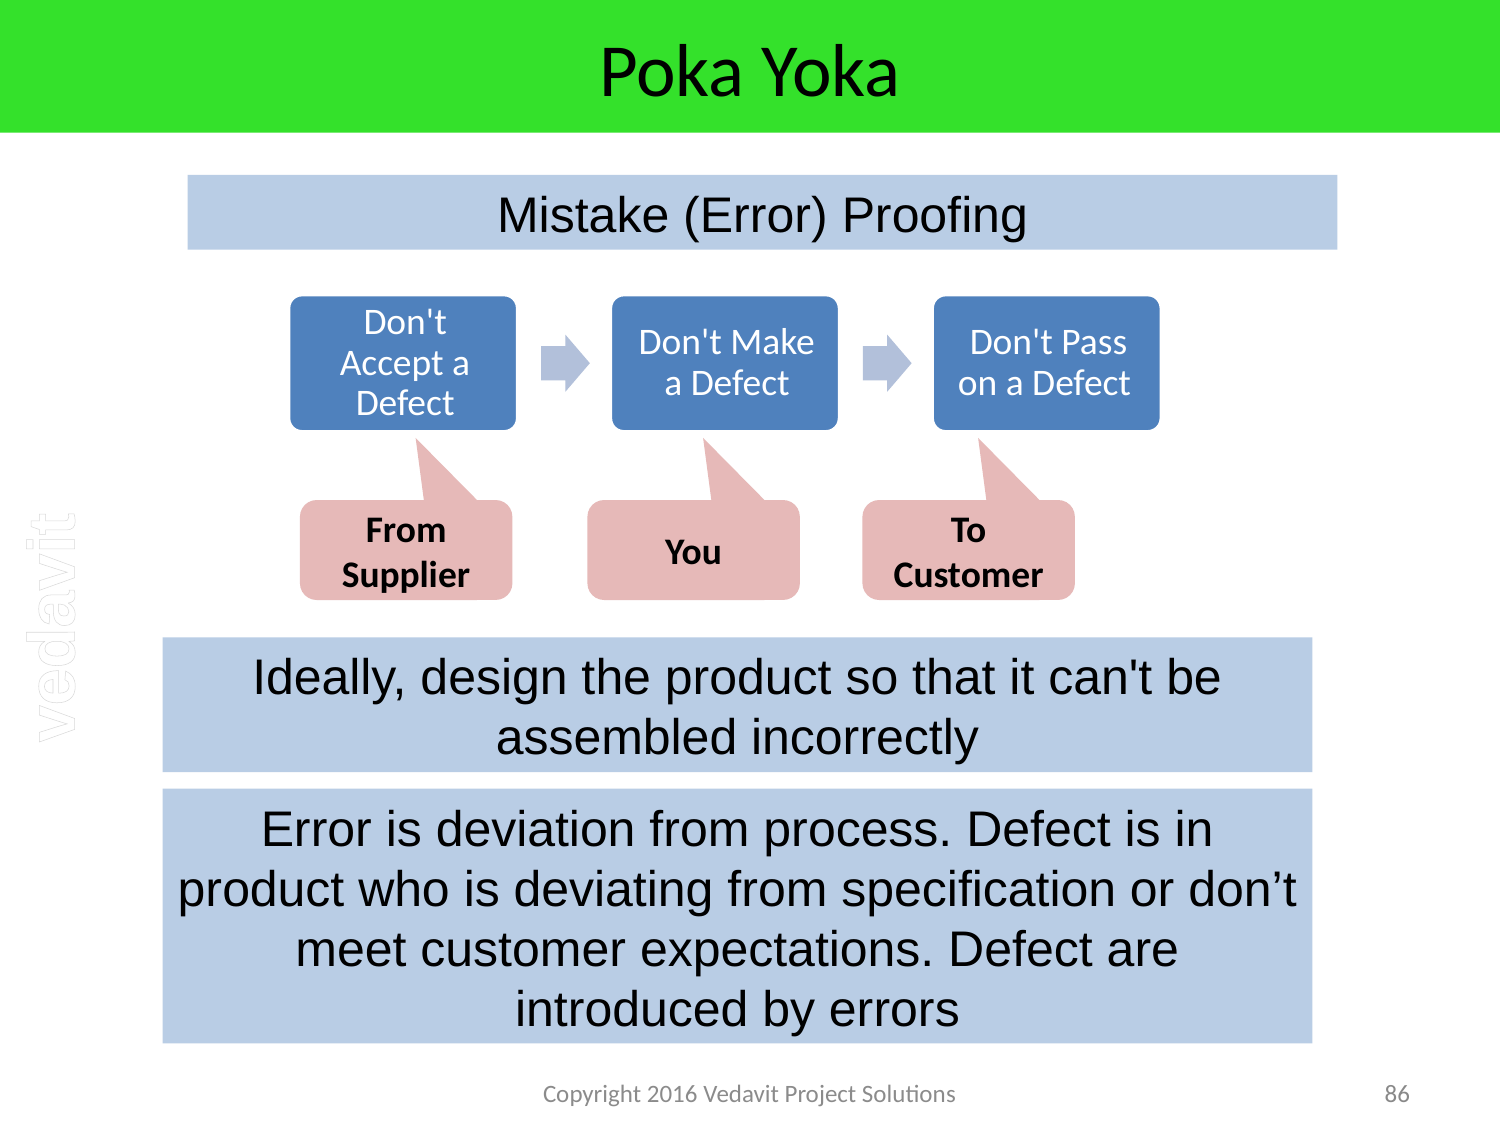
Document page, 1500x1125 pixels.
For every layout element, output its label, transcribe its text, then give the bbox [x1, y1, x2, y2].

text_box Error is deviation from process. Defect is in product who is deviating from specification or don’t meet customer expectations. Defect are introduced by errors [162, 788, 1313, 1044]
text_box You [585, 448, 802, 603]
slide_number 86 [1074, 1062, 1425, 1123]
footer Copyright 2016 Vedavit Project Solutions [512, 1062, 988, 1123]
title Poka Yoka [0, 0, 1500, 133]
text_box Ideally, design the product so that it can't be assembled incorrectly [162, 637, 1313, 773]
text_box From Supplier [297, 448, 515, 603]
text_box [287, 287, 1163, 440]
text_box Mistake (Error) Proofing [187, 174, 1338, 250]
text_box To Customer [860, 448, 1078, 603]
